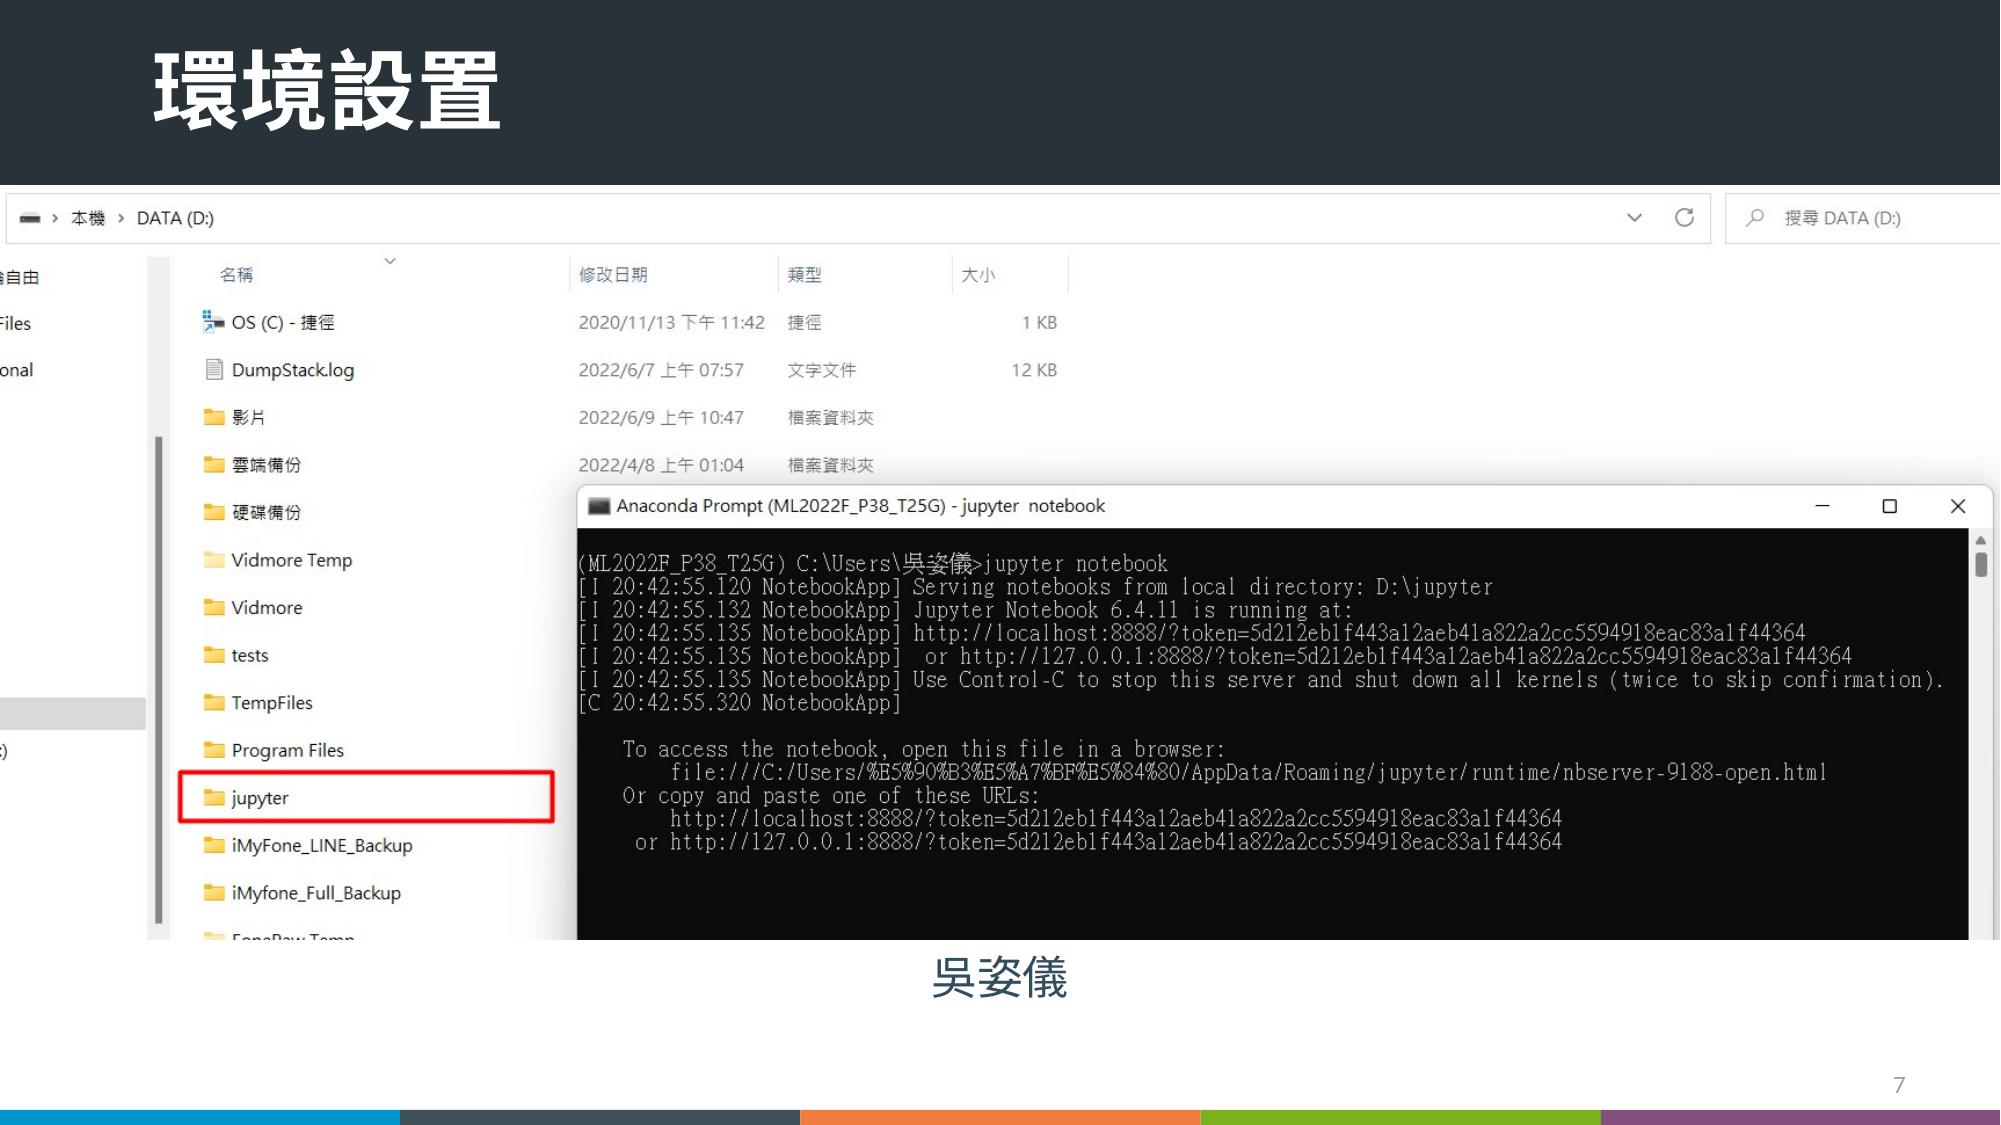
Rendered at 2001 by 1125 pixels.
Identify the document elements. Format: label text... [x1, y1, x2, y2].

title 環境設置 [137, 40, 1863, 151]
list 吳姿儀 [787, 944, 1213, 1015]
picture [0, 185, 2000, 940]
slide_number 7 [1470, 1060, 1921, 1107]
